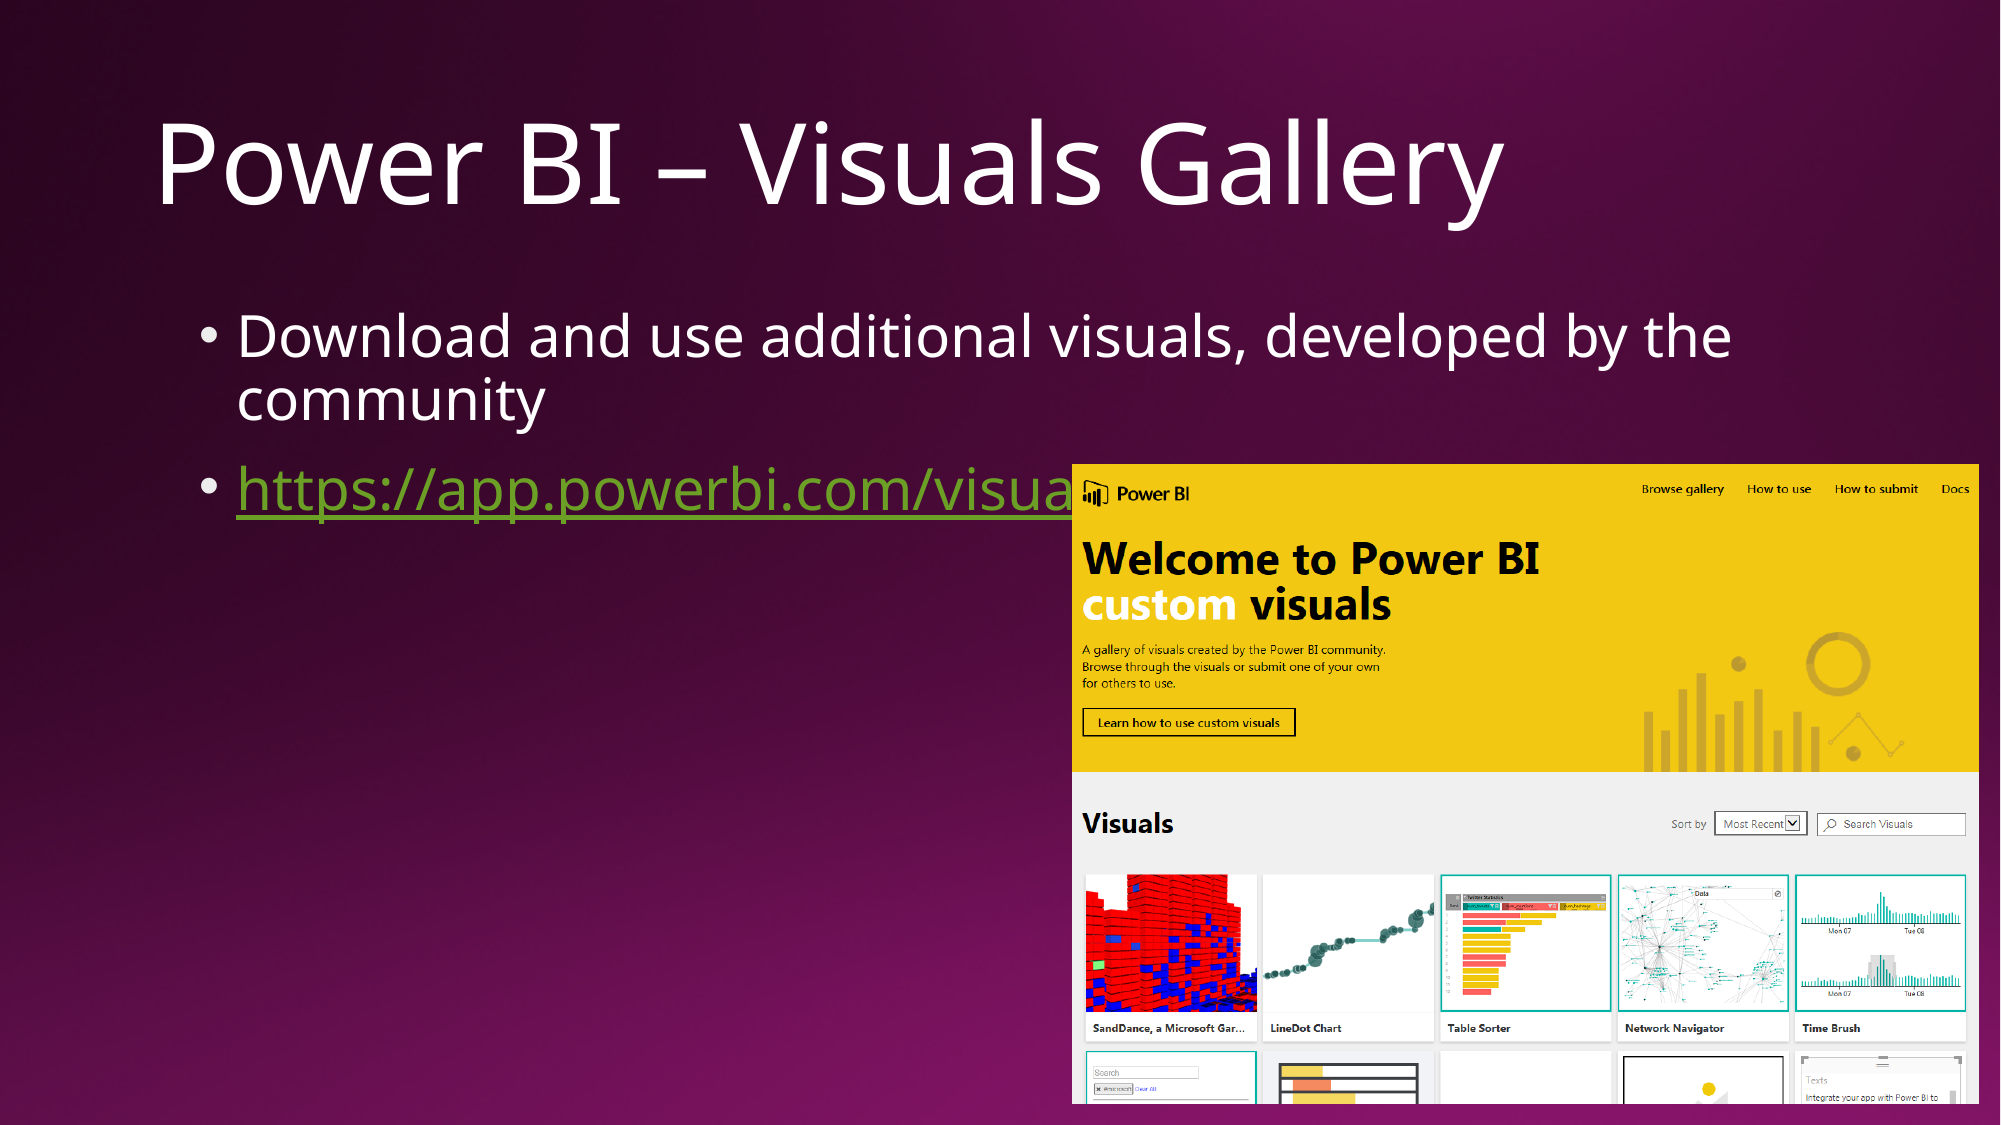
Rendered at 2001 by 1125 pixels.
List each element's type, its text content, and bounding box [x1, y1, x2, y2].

title Power BI – Visuals Gallery [137, 59, 1863, 278]
picture [0, 0, 2001, 1125]
list Download and use additional visuals, developed by the community https://app.powerbi.com/visuals/ [183, 299, 1863, 1014]
